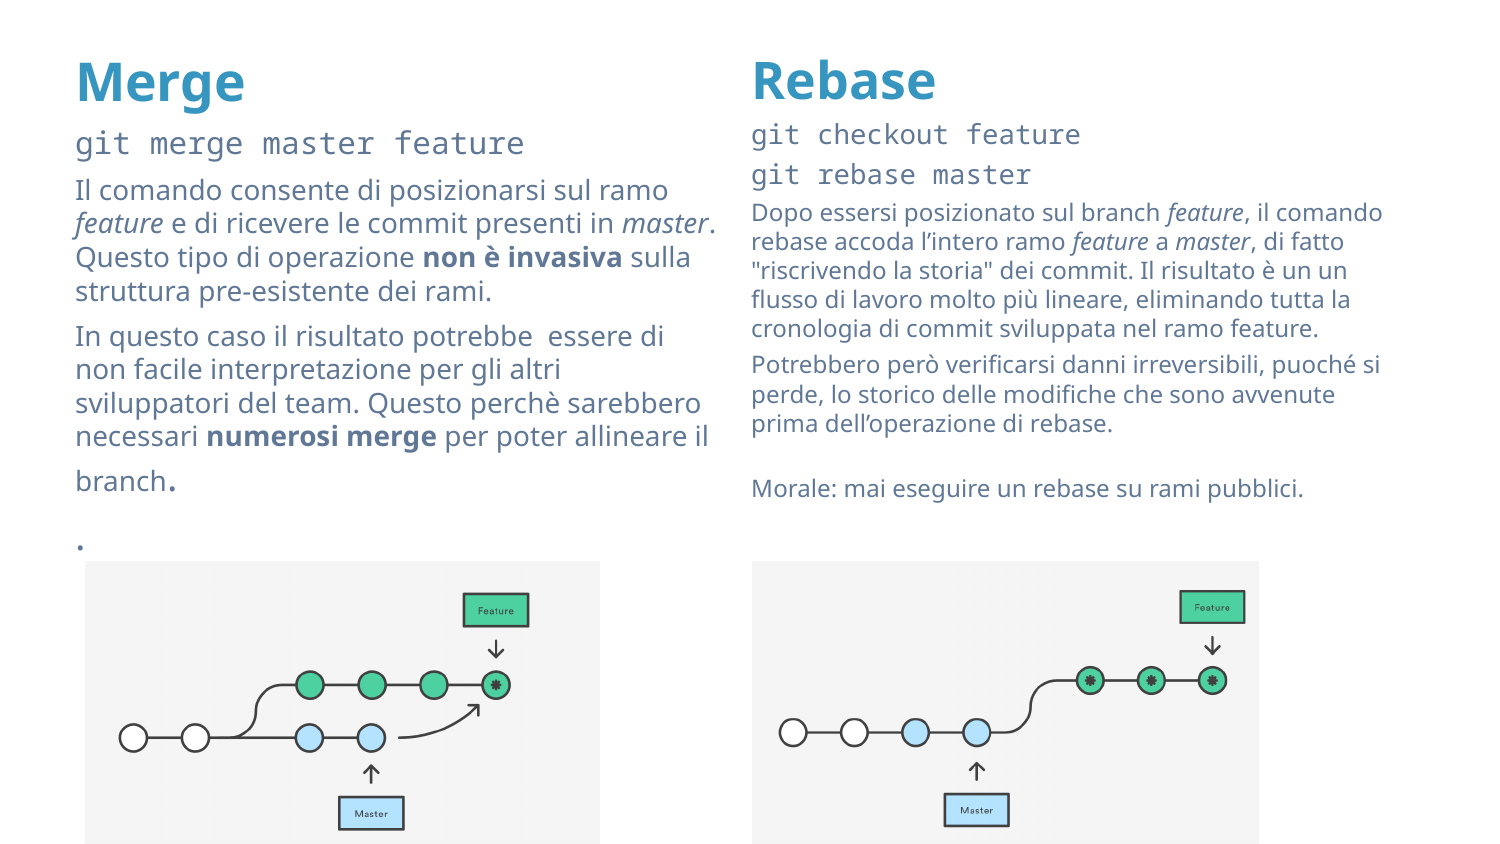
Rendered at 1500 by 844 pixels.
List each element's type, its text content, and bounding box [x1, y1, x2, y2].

list Merge git merge master feature Il comando consente di posizionarsi sul ramo feature e di ricevere le commit presenti in master. Questo tipo di operazione non è invasiva sulla struttura pre-esistente dei rami. In questo caso il risultato potrebbe essere di non facile interpretazione per gli altri sviluppatori del team. Questo perchè sarebbero necessari numerosi merge per poter allineare il branch. . [75, 47, 719, 568]
picture [752, 561, 1259, 844]
picture [84, 561, 601, 844]
list Rebase git checkout feature git rebase master Dopo essersi posizionato sul branch feature, il comando rebase accoda l’intero ramo feature a master, di fatto "riscrivendo la storia" dei commit. Il risultato è un un flusso di lavoro molto più lineare, eliminando tutta la cronologia di commit sviluppata nel ramo feature. Potrebbero però verificarsi danni irreversibili, puoché si perde, lo storico delle modifiche che sono avvenute prima dell’operazione di rebase. Morale: mai eseguire un rebase su rami pubblici. [751, 47, 1396, 537]
